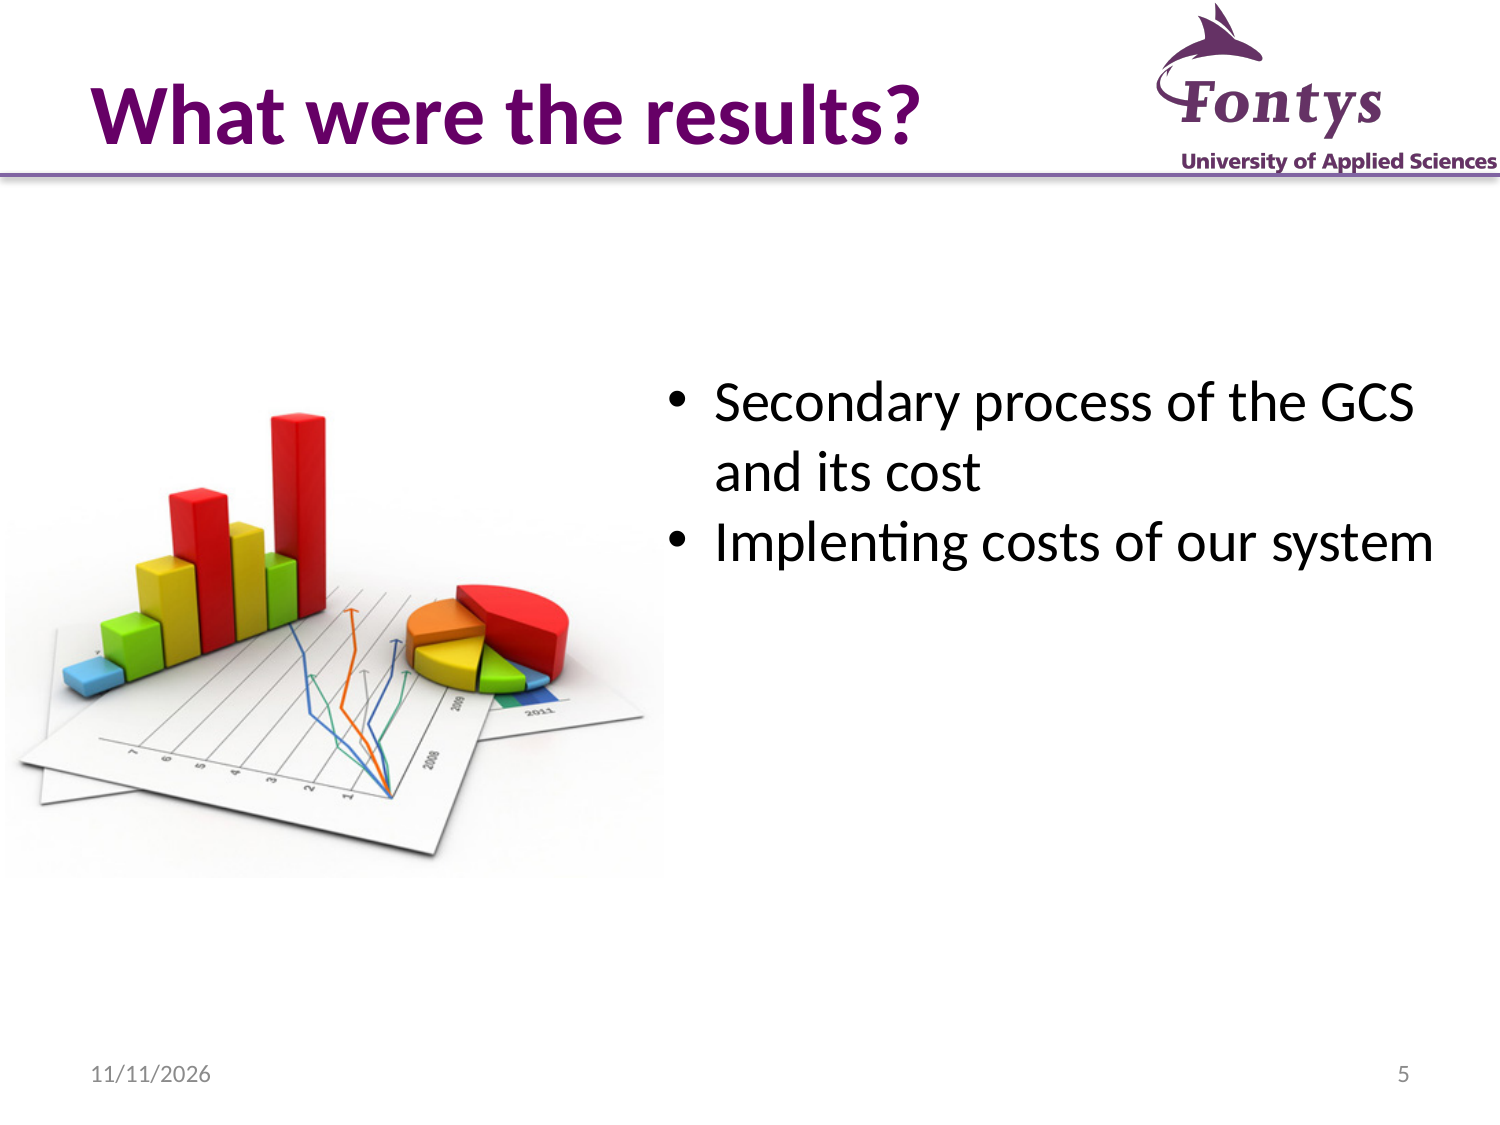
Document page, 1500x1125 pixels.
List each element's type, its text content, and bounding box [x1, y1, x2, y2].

slide_number 5 [1074, 1042, 1425, 1103]
title What were the results? [75, 45, 940, 174]
picture [1152, 0, 1500, 175]
text_box Secondary process of the GCS and its cost Implenting costs of our system [577, 355, 1500, 791]
picture [5, 400, 664, 878]
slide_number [75, 1042, 425, 1103]
